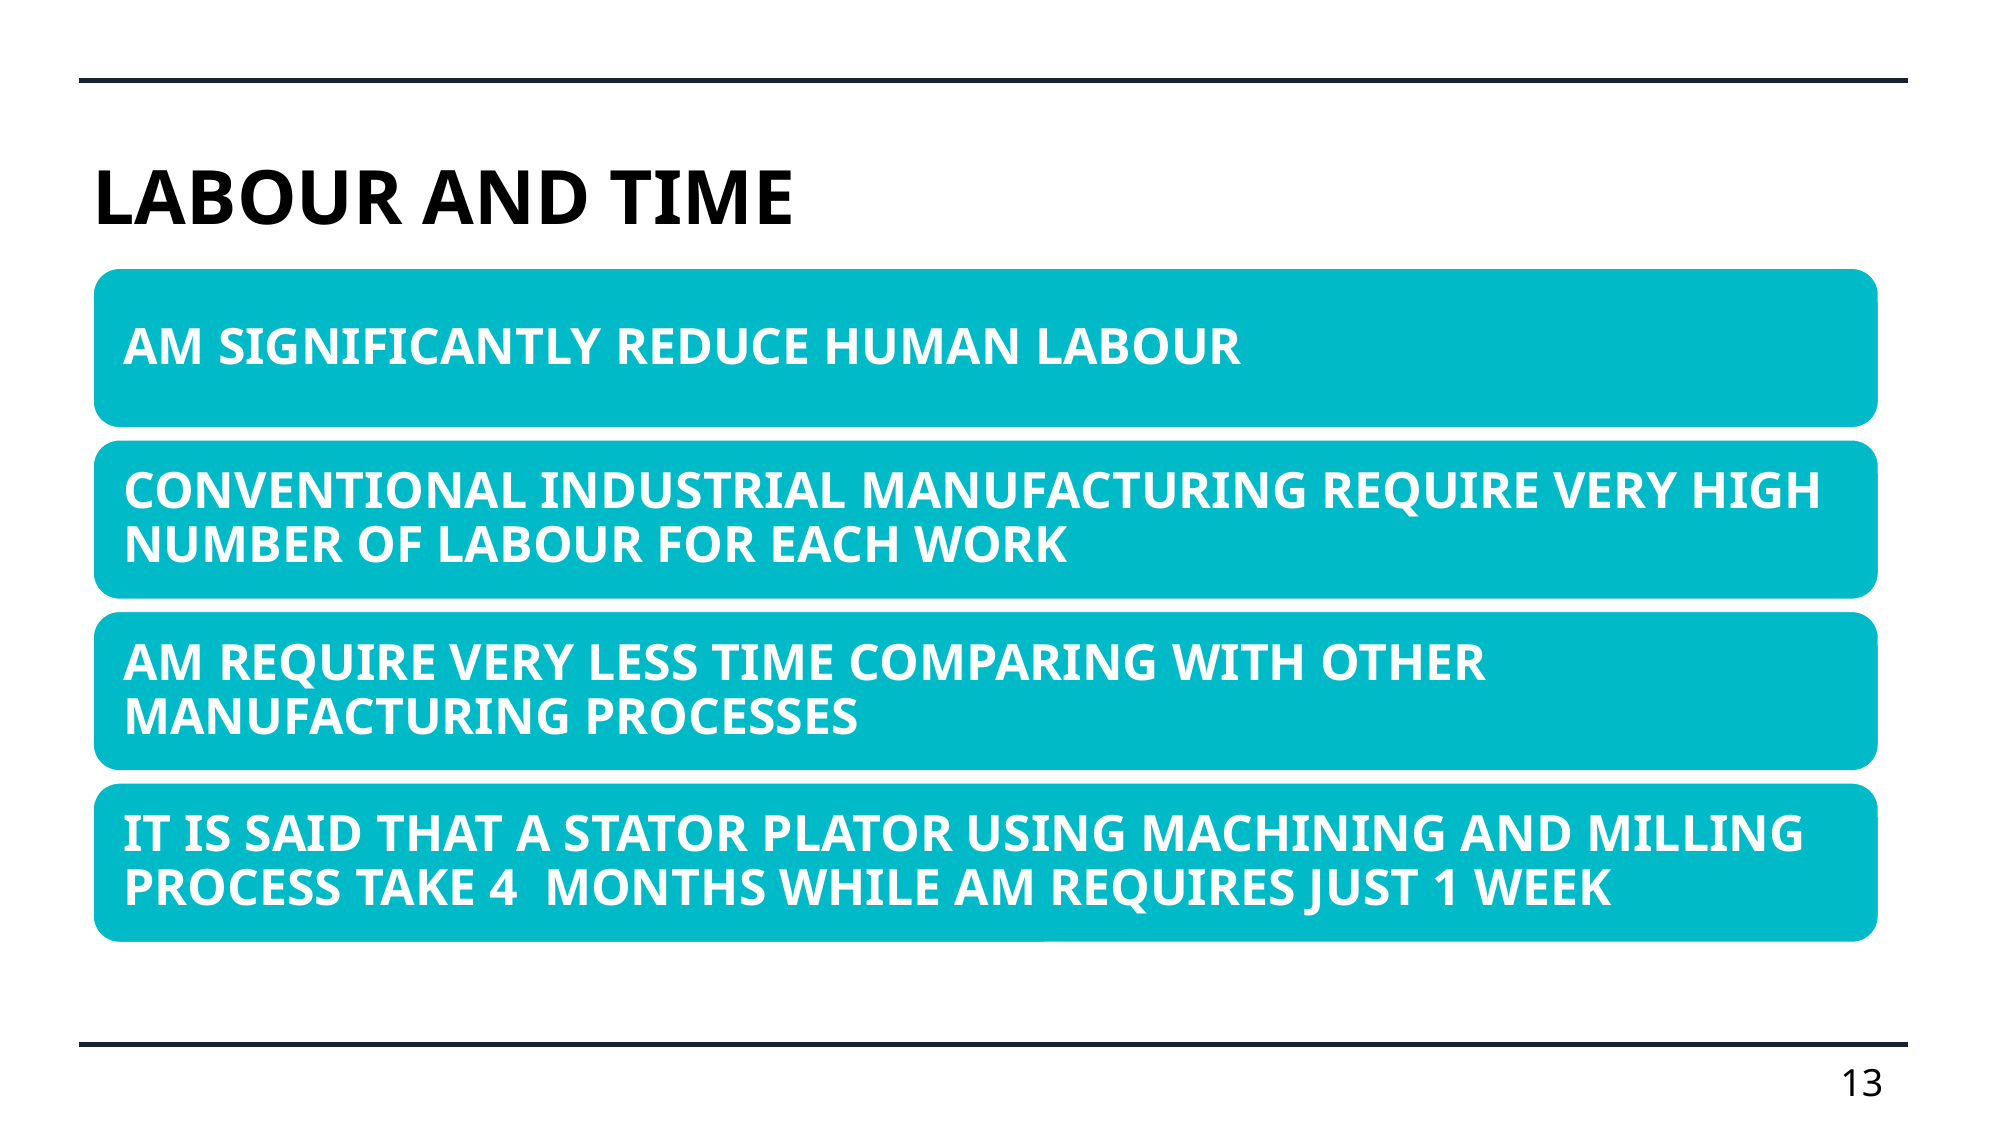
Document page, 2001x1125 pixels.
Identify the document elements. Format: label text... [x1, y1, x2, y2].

text_box 13 [1825, 1051, 2000, 1112]
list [92, 260, 1879, 951]
title LABOUR AND TIME [77, 35, 1076, 353]
